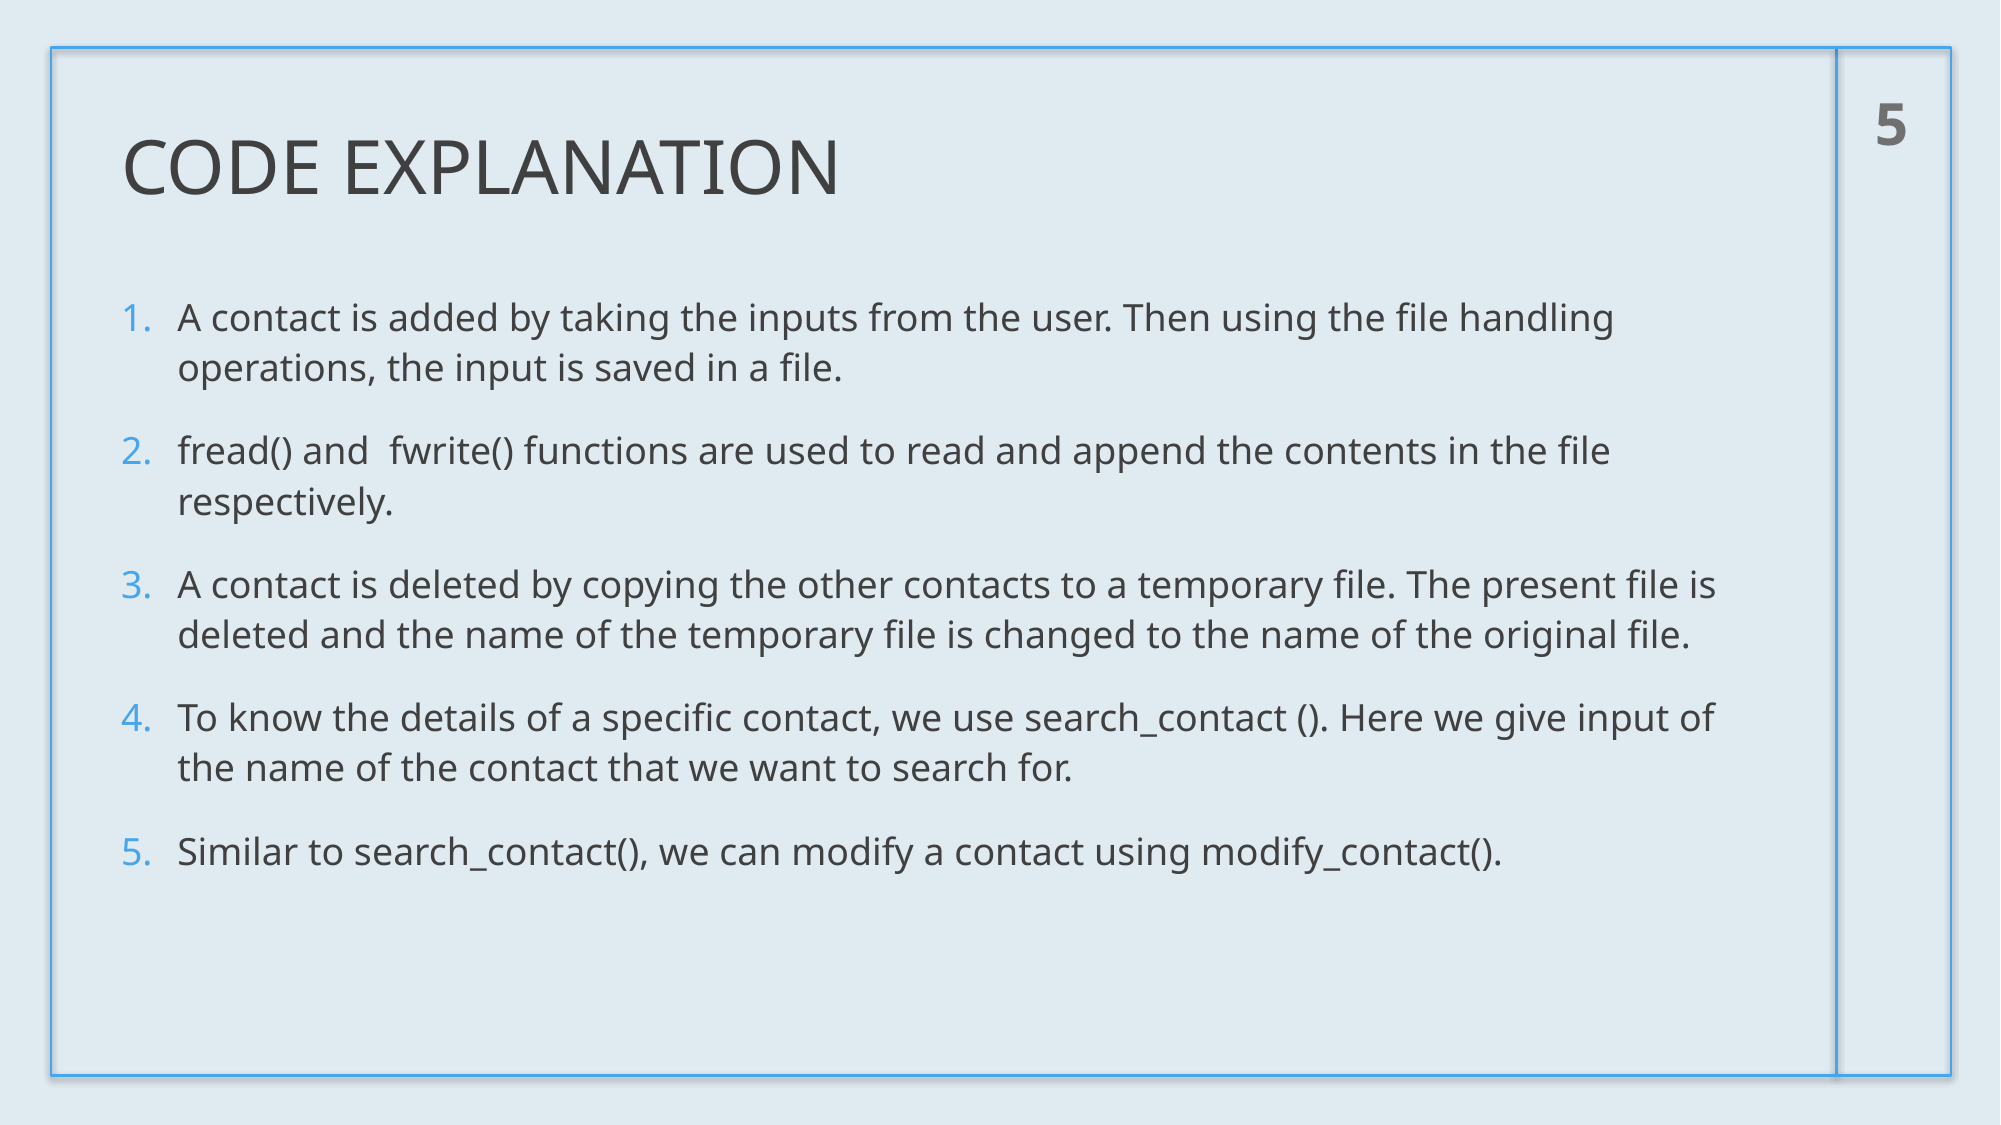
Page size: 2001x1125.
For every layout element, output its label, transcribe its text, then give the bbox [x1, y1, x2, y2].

list A contact is added by taking the inputs from the user. Then using the file handling operations, the input is saved in a file. fread() and fwrite() functions are used to read and append the contents in the file respectively. A contact is deleted by copying the other contacts to a temporary file. The present file is deleted and the name of the temporary file is changed to the name of the original file. To know the details of a specific contact, we use search_contact (). Here we give input of the name of the contact that we want to search for. Similar to search_contact(), we can modify a contact using modify_contact(). [106, 281, 1786, 1025]
slide_number 5 [1822, 48, 1961, 175]
title Code explanation [106, 69, 1786, 260]
